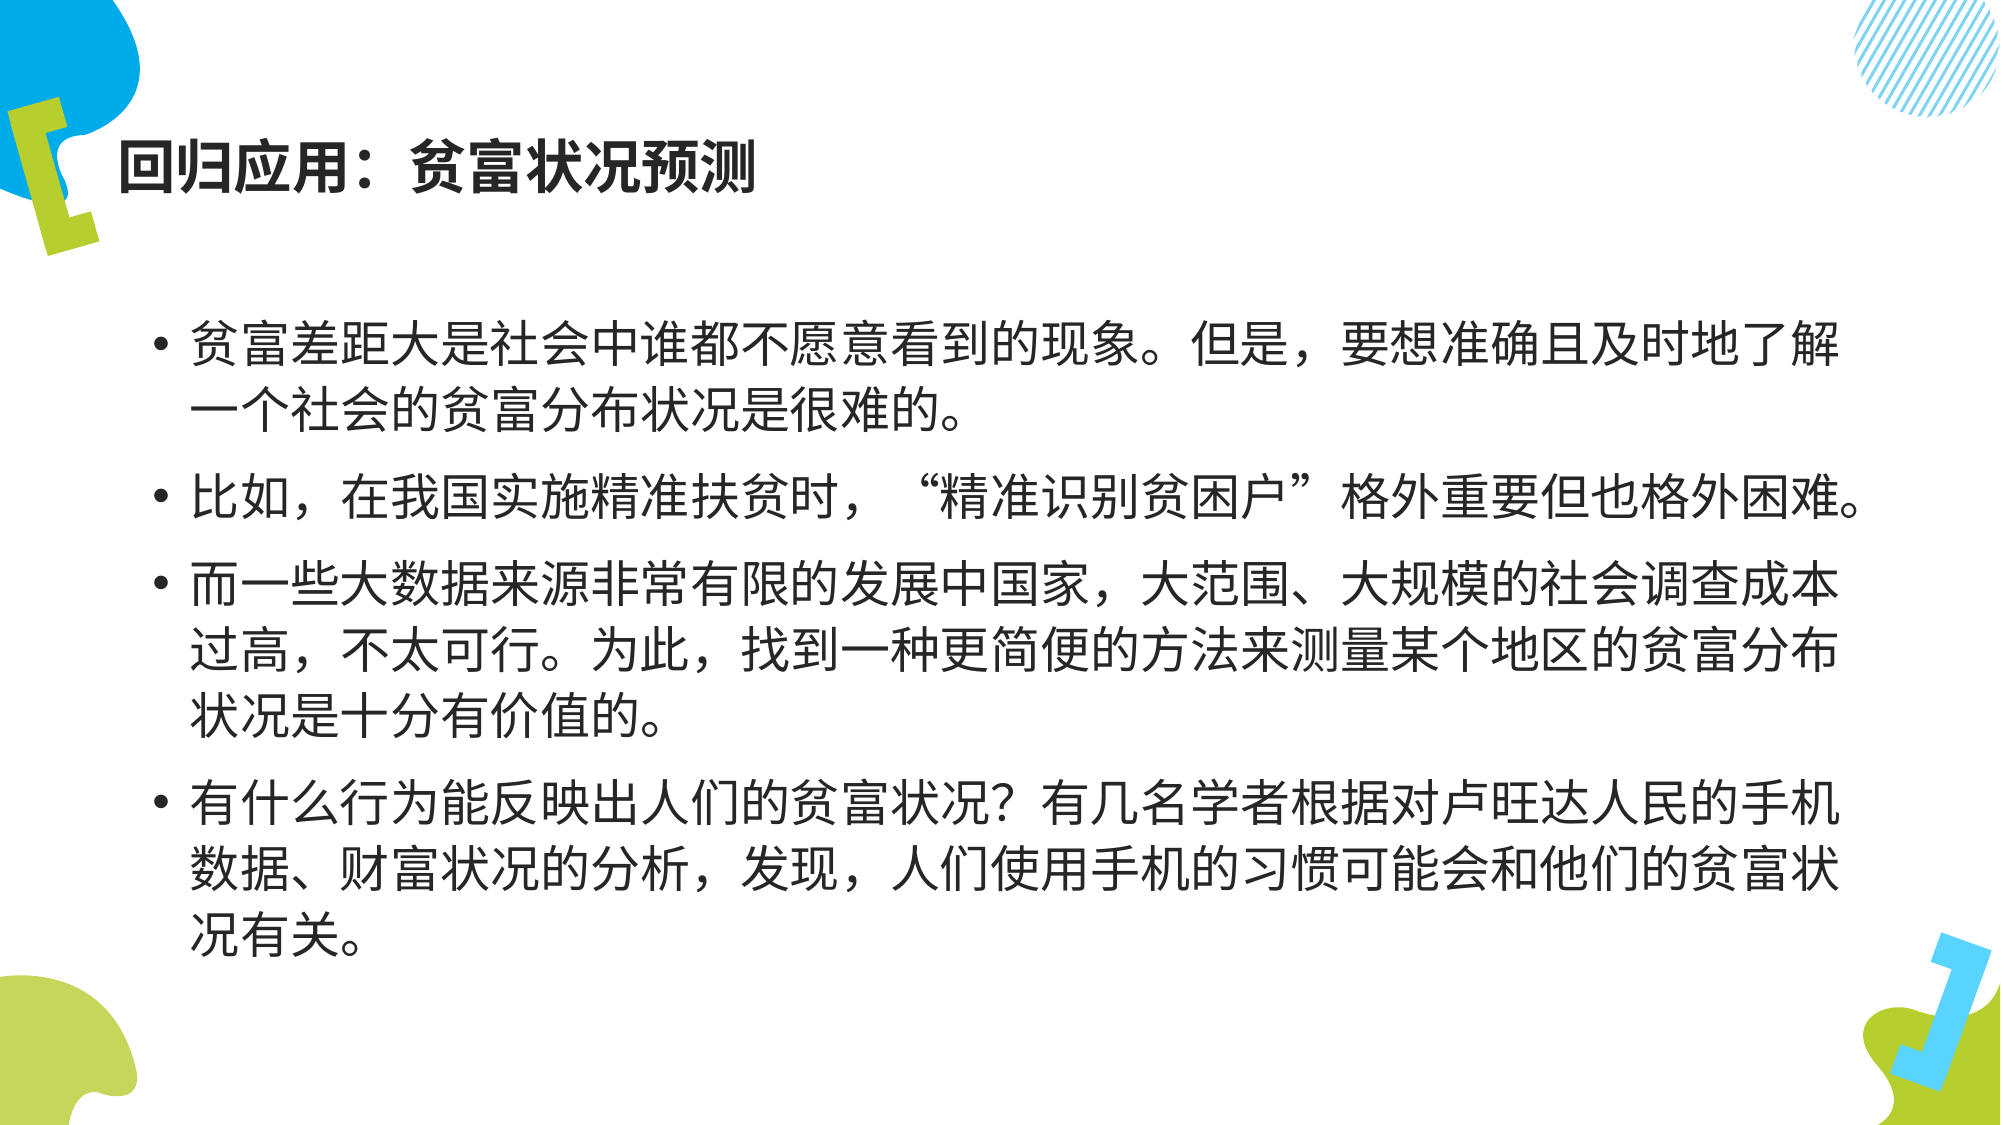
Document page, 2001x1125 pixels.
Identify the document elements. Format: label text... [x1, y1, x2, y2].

title 回归应用：贫富状况预测 [102, 66, 1898, 209]
list 贫富差距大是社会中谁都不愿意看到的现象。但是，要想准确且及时地了解一个社会的贫富分布状况是很难的。 比如，在我国实施精准扶贫时，“精准识别贫困户”格外重要但也格外困难。 而一些大数据来源非常有限的发展中国家，大范围、大规模的社会调查成本过高，不太可行。为此，找到一种更简便的方法来测量某个地区的贫富分布状况是十分有价值的。 有什么行为能反映出人们的贫富状况？有几名学者根据对卢旺达人民的手机数据、财富状况的分析，发现，人们使用手机的习惯可能会和他们的贫富状况有关。 [137, 299, 1863, 1101]
